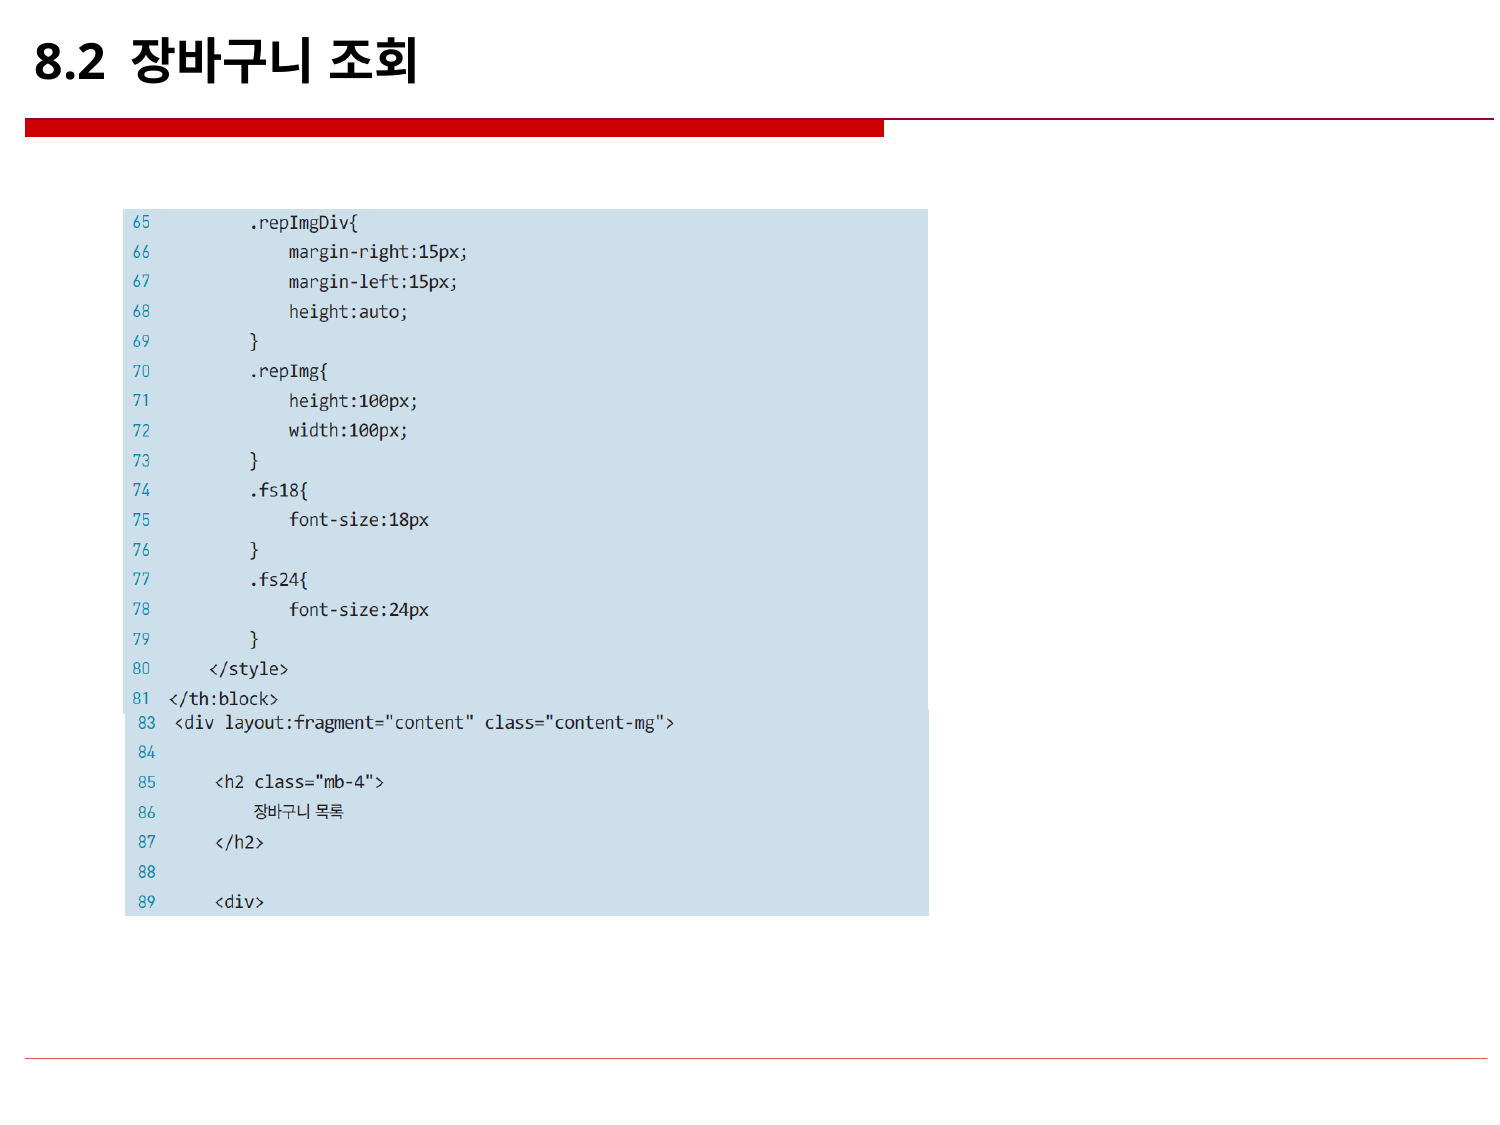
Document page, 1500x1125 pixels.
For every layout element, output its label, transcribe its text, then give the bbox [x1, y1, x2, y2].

title 8.2 장바구니 조회 [19, 23, 1370, 96]
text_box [123, 209, 929, 916]
